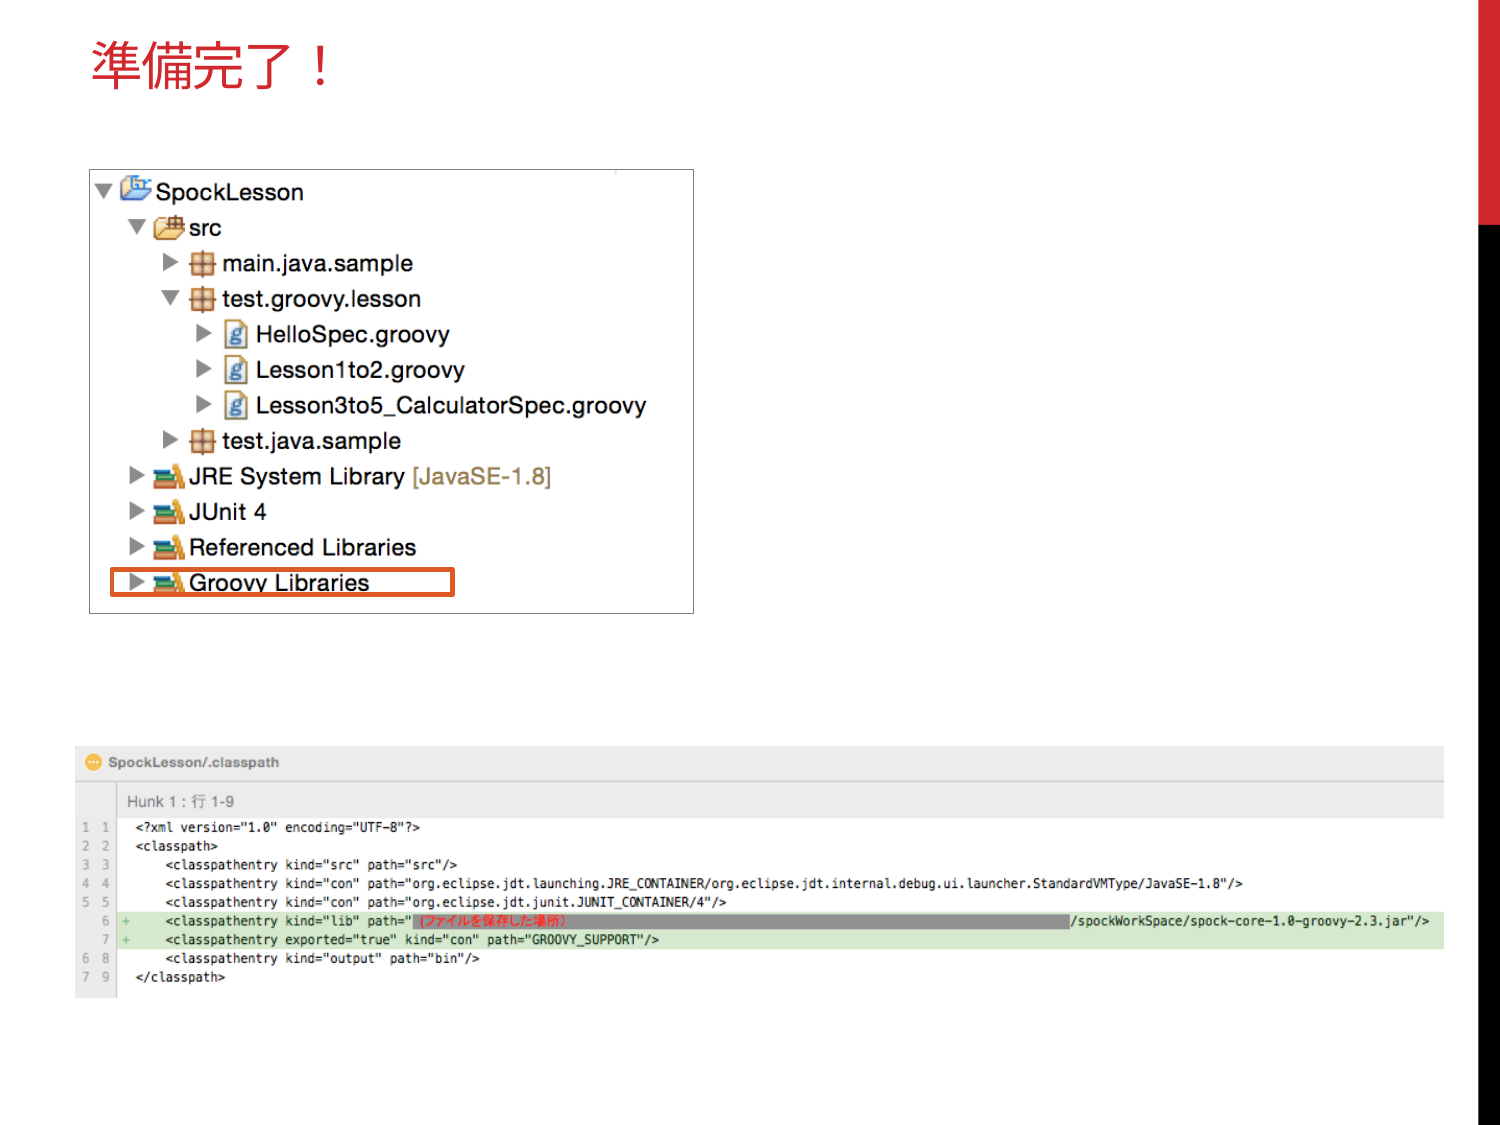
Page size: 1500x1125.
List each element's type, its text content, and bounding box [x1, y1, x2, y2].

picture [74, 745, 1444, 998]
title 準備完了！ [75, 25, 1325, 104]
picture [88, 169, 694, 615]
